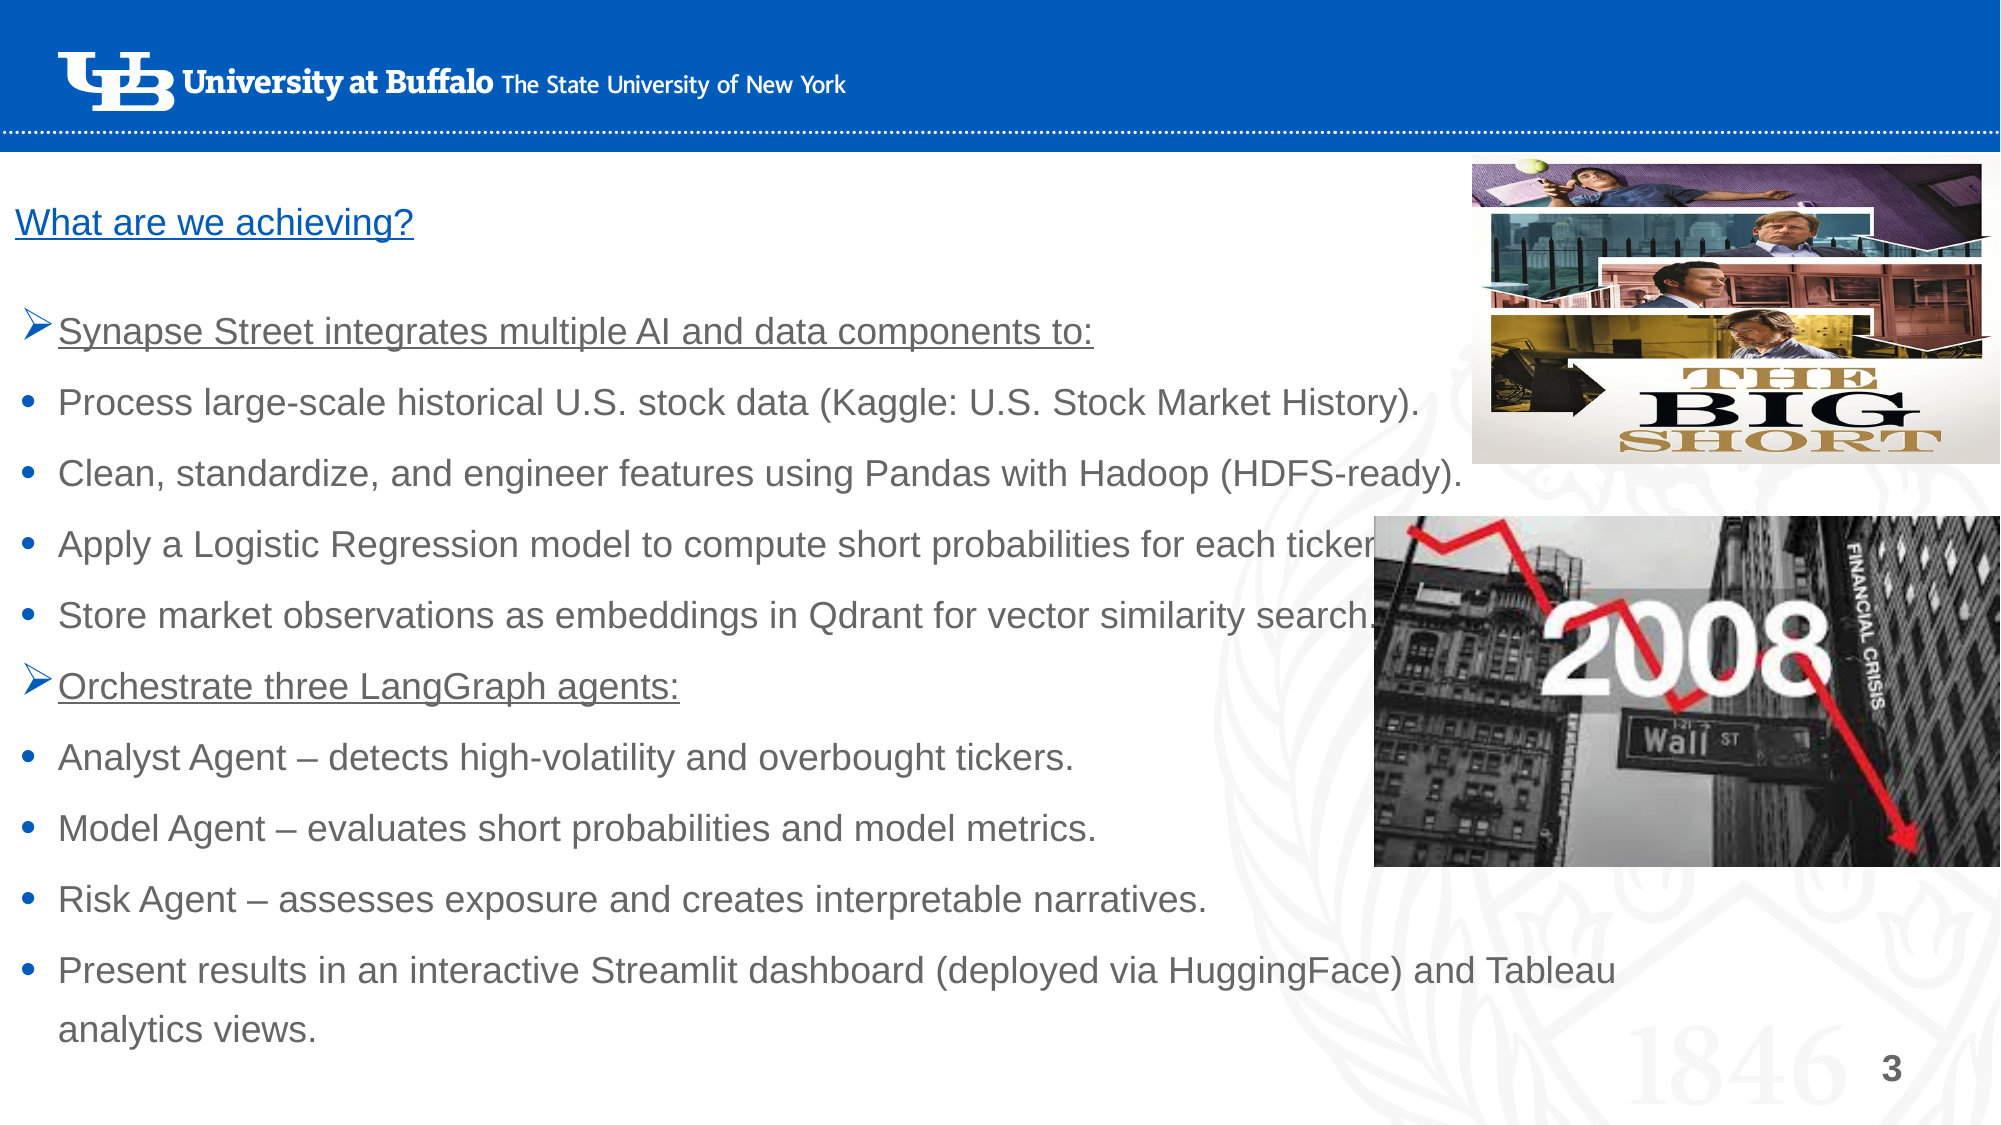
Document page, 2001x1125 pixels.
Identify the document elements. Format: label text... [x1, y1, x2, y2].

list Synapse Street integrates multiple AI and data components to: Process large-scale historical U.S. stock data (Kaggle: U.S. Stock Market History). Clean, standardize, and engineer features using Pandas with Hadoop (HDFS-ready). Apply a Logistic Regression model to compute short probabilities for each ticker. Store market observations as embeddings in Qdrant for vector similarity search. Orchestrate three LangGraph agents: Analyst Agent – detects high-volatility and overbought tickers. Model Agent – evaluates short probabilities and model metrics. Risk Agent – assesses exposure and creates interpretable narratives. Present results in an interactive Streamlit dashboard (deployed via HuggingFace) and Tableau analytics views. [5, 286, 1685, 1097]
footer 3 [1242, 1036, 1918, 1097]
picture [0, 0, 2001, 1125]
title What are we achieving? [0, 195, 1472, 252]
